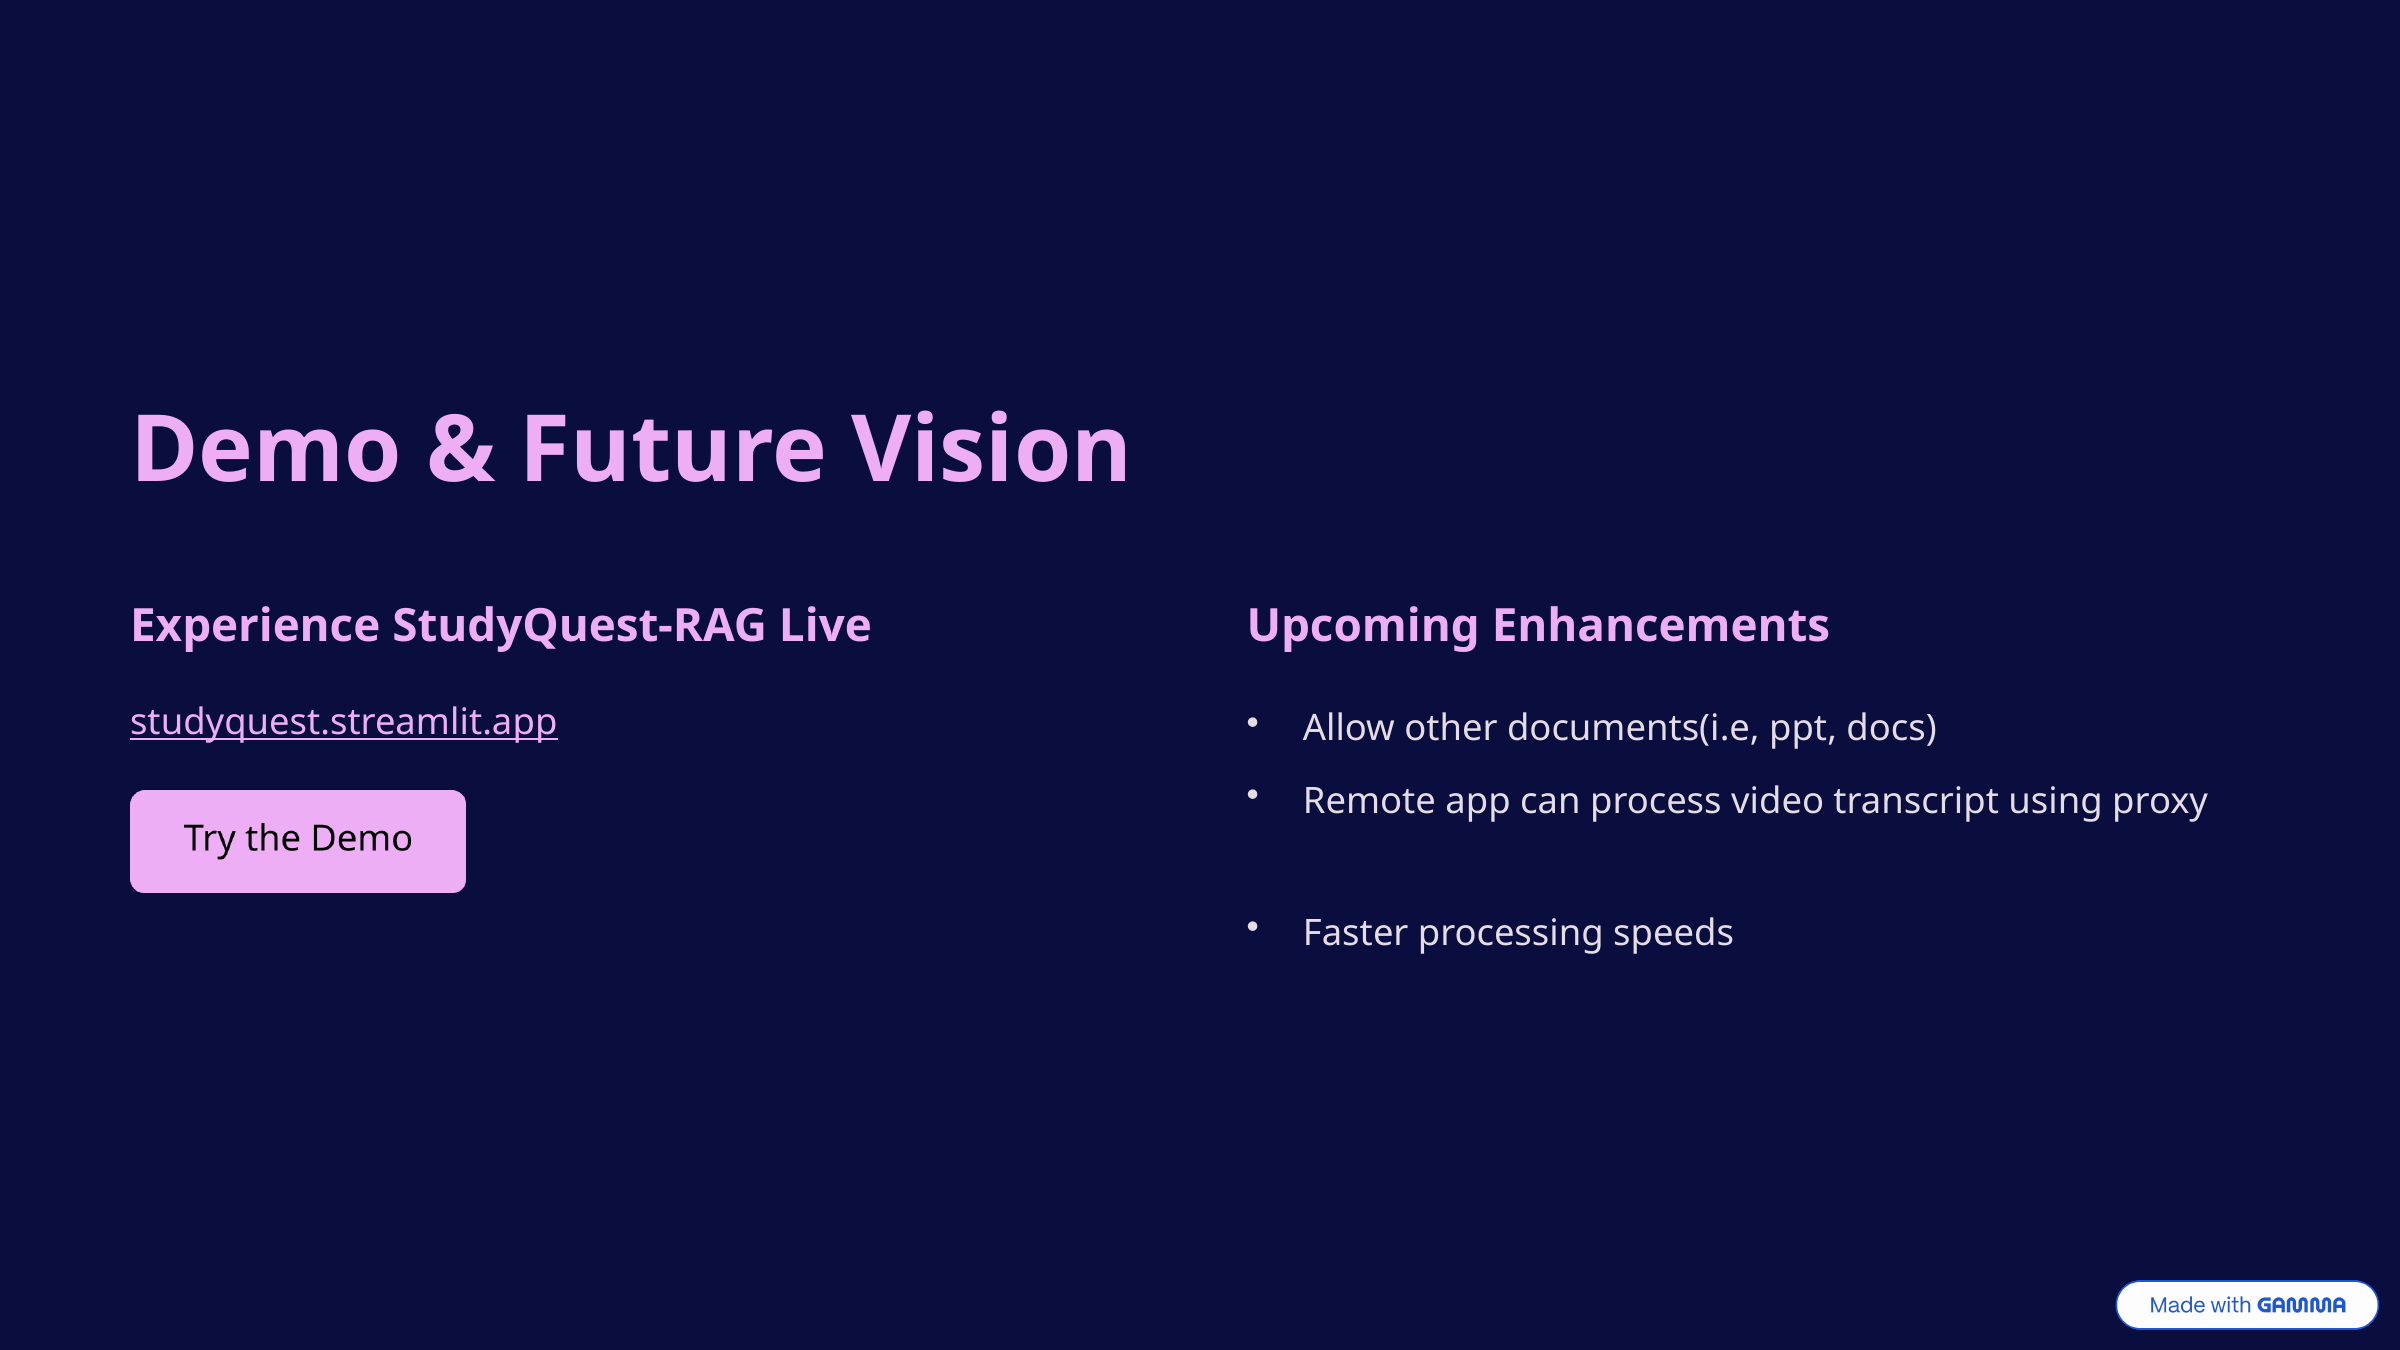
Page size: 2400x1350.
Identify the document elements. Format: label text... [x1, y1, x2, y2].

text_box Experience StudyQuest-RAG Live [130, 593, 888, 652]
text_box Upcoming Enhancements [1246, 593, 1839, 652]
text_box Allow other documents(i.e, ppt, docs) [1246, 688, 2271, 749]
text_box Remote app can process video transcript using proxy [1246, 761, 2271, 881]
picture [2106, 1271, 2389, 1339]
picture [130, 790, 466, 893]
text_box studyquest.streamlit.app [130, 688, 1155, 749]
text_box Demo & Future Vision [130, 384, 1121, 501]
text_box Faster processing speeds [1246, 893, 2271, 953]
